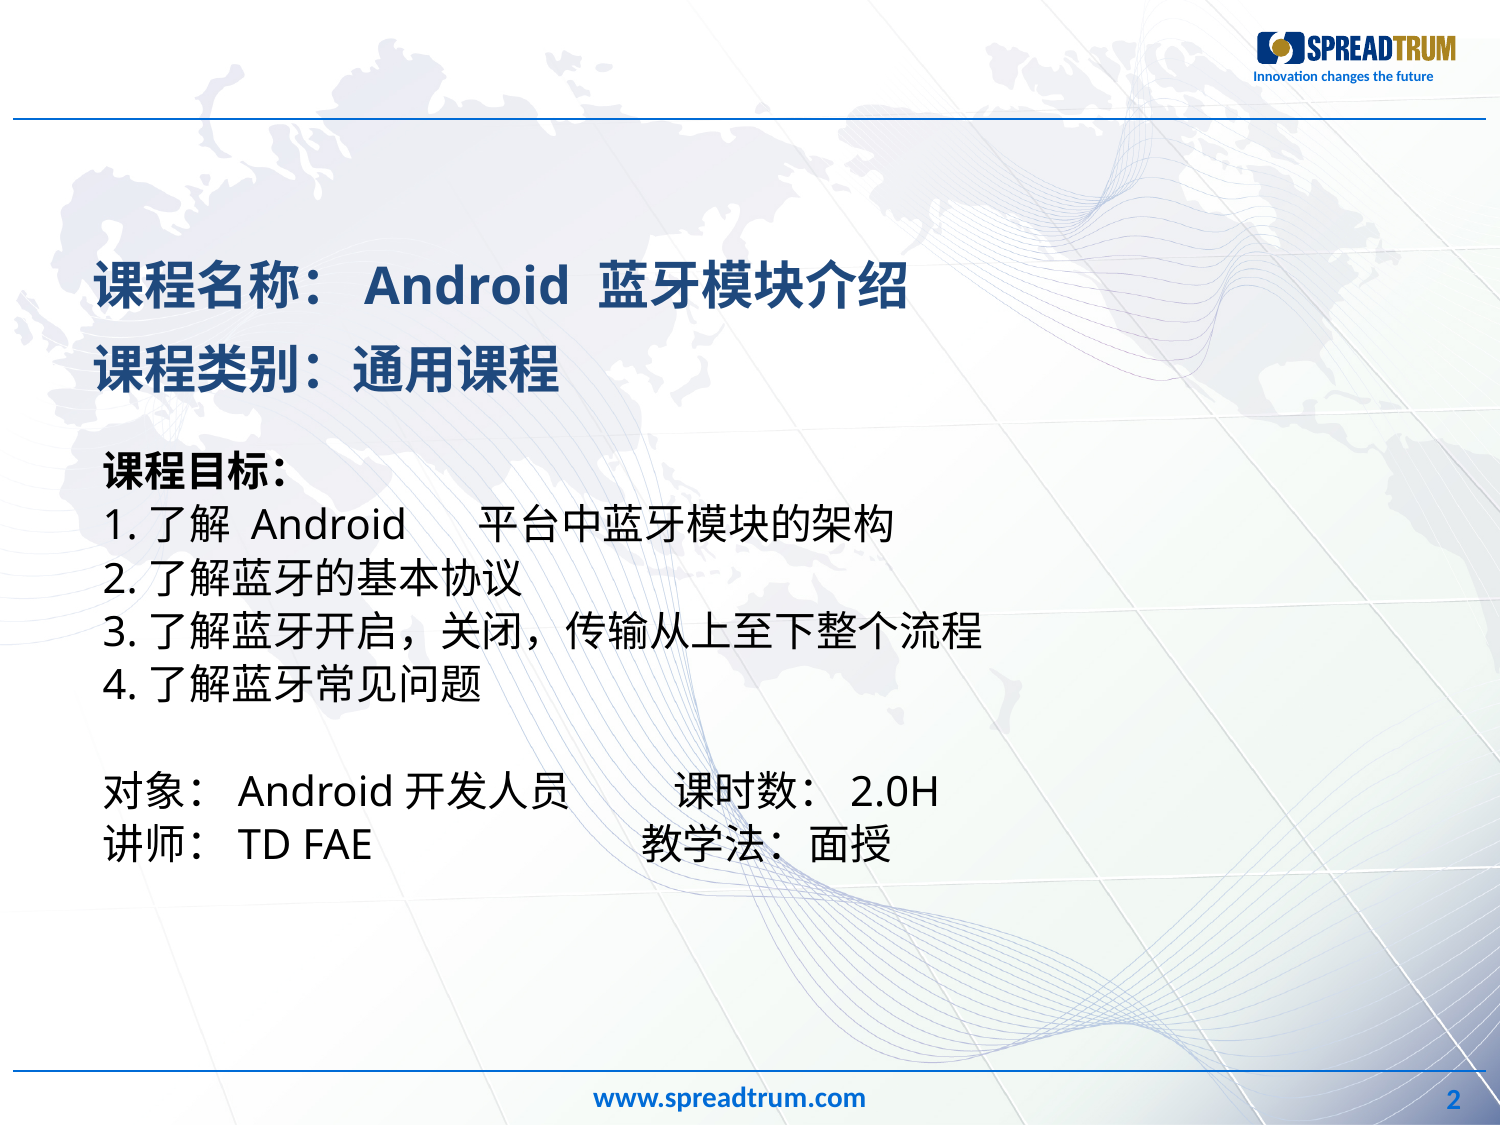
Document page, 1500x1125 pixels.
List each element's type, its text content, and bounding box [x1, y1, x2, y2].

title 课程名称：Android 蓝牙模块介绍 课程类别：通用课程 [77, 207, 1389, 422]
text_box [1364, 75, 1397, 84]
picture [0, 0, 1500, 1125]
list 课程目标： 1.了解 Android 平台中蓝牙模块的架构 2.了解蓝牙的基本协议 3.了解蓝牙开启，关闭，传输从上至下整个流程 4.了解蓝牙常见问题 对象：Android开发人员 课时数：2.0H 讲师：TD FAE 教学法：面授 [87, 442, 1341, 1009]
